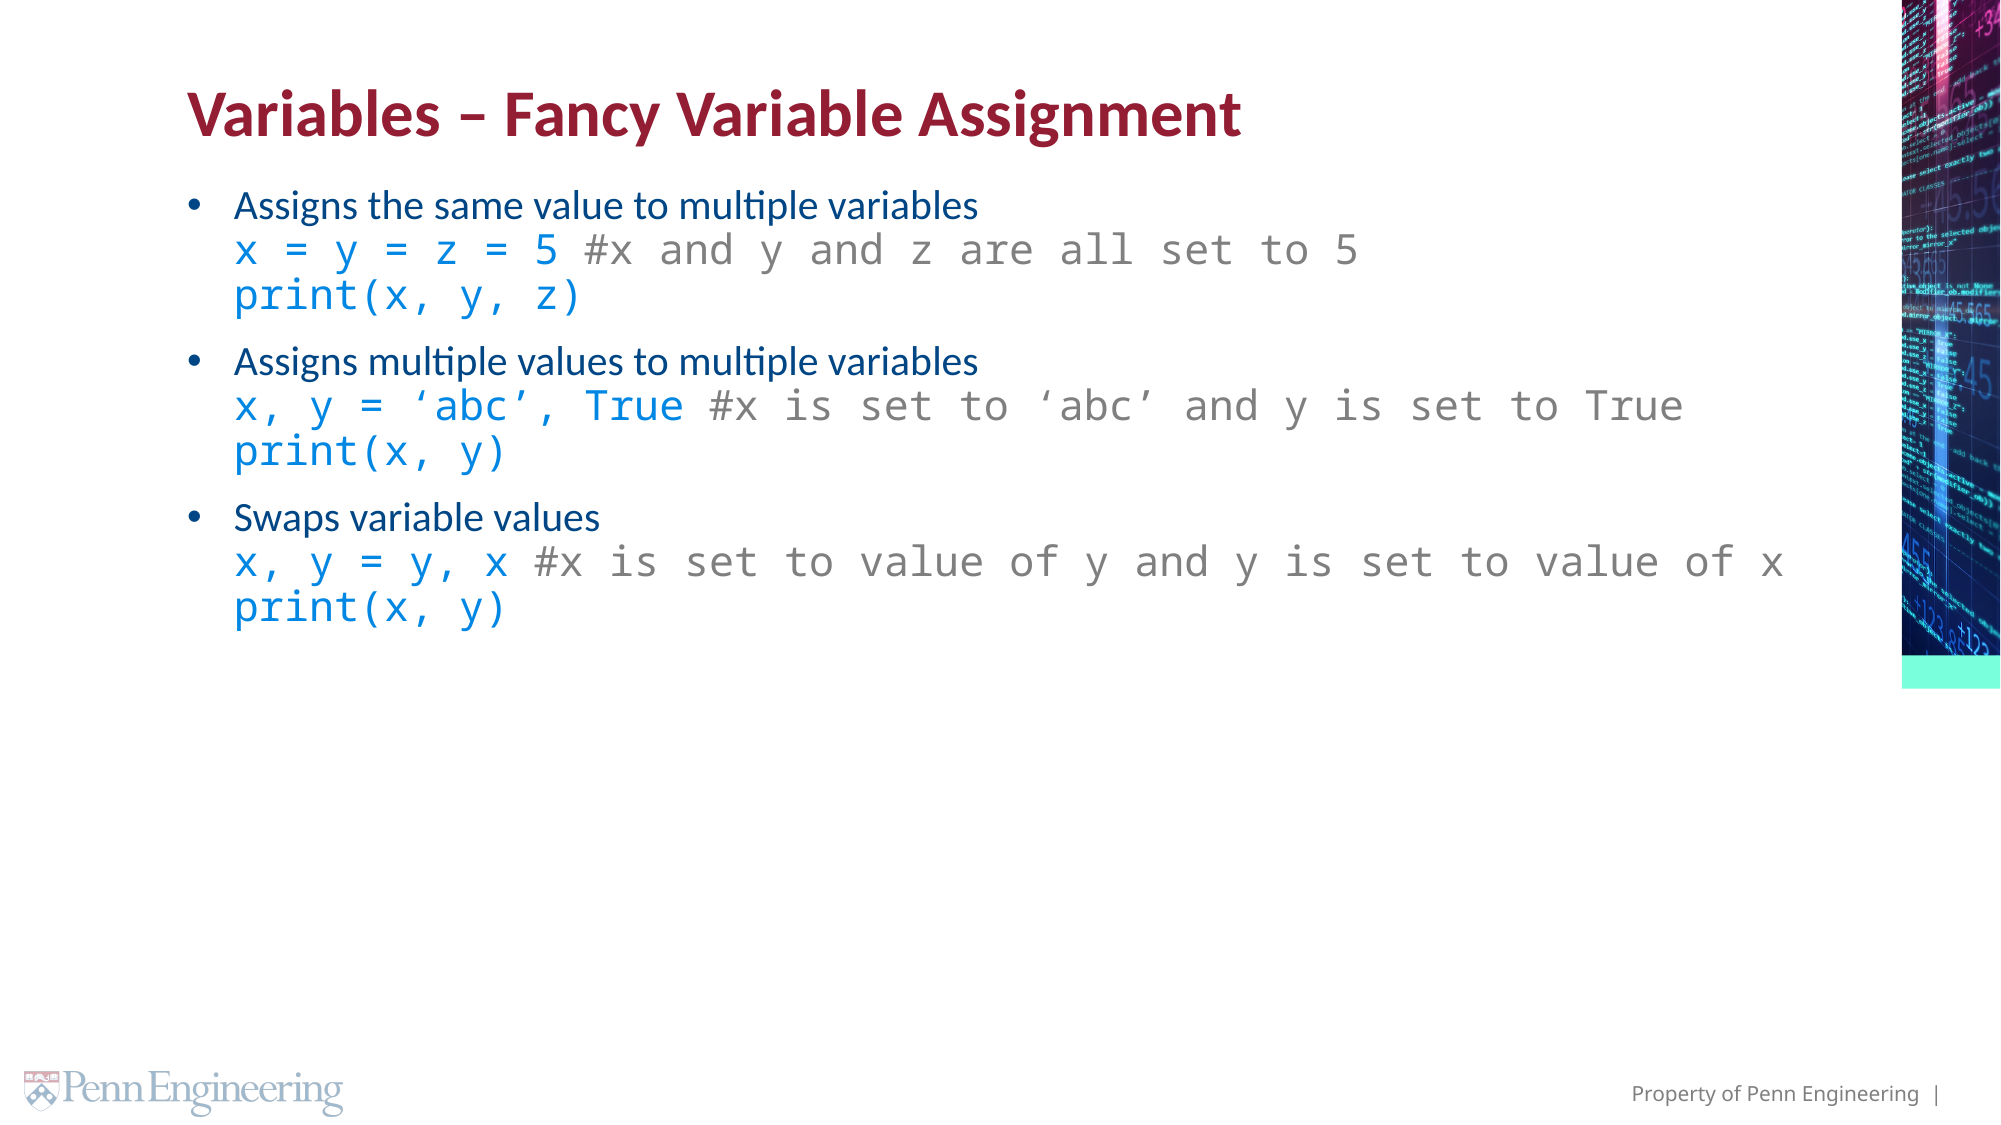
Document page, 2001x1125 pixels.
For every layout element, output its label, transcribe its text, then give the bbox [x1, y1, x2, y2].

picture [1901, 0, 2001, 655]
list Assigns the same value to multiple variables x = y = z = 5 #x and y and z are all set to 5 print(x, y, z) Assigns multiple values to multiple variables x, y = ‘abc’, True #x is set to ‘abc’ and y is set to True print(x, y) Swaps variable values x, y = y, x #x is set to value of y and y is set to value of x print(x, y) [187, 184, 1871, 868]
title Variables – Fancy Variable Assignment [187, 54, 1871, 176]
